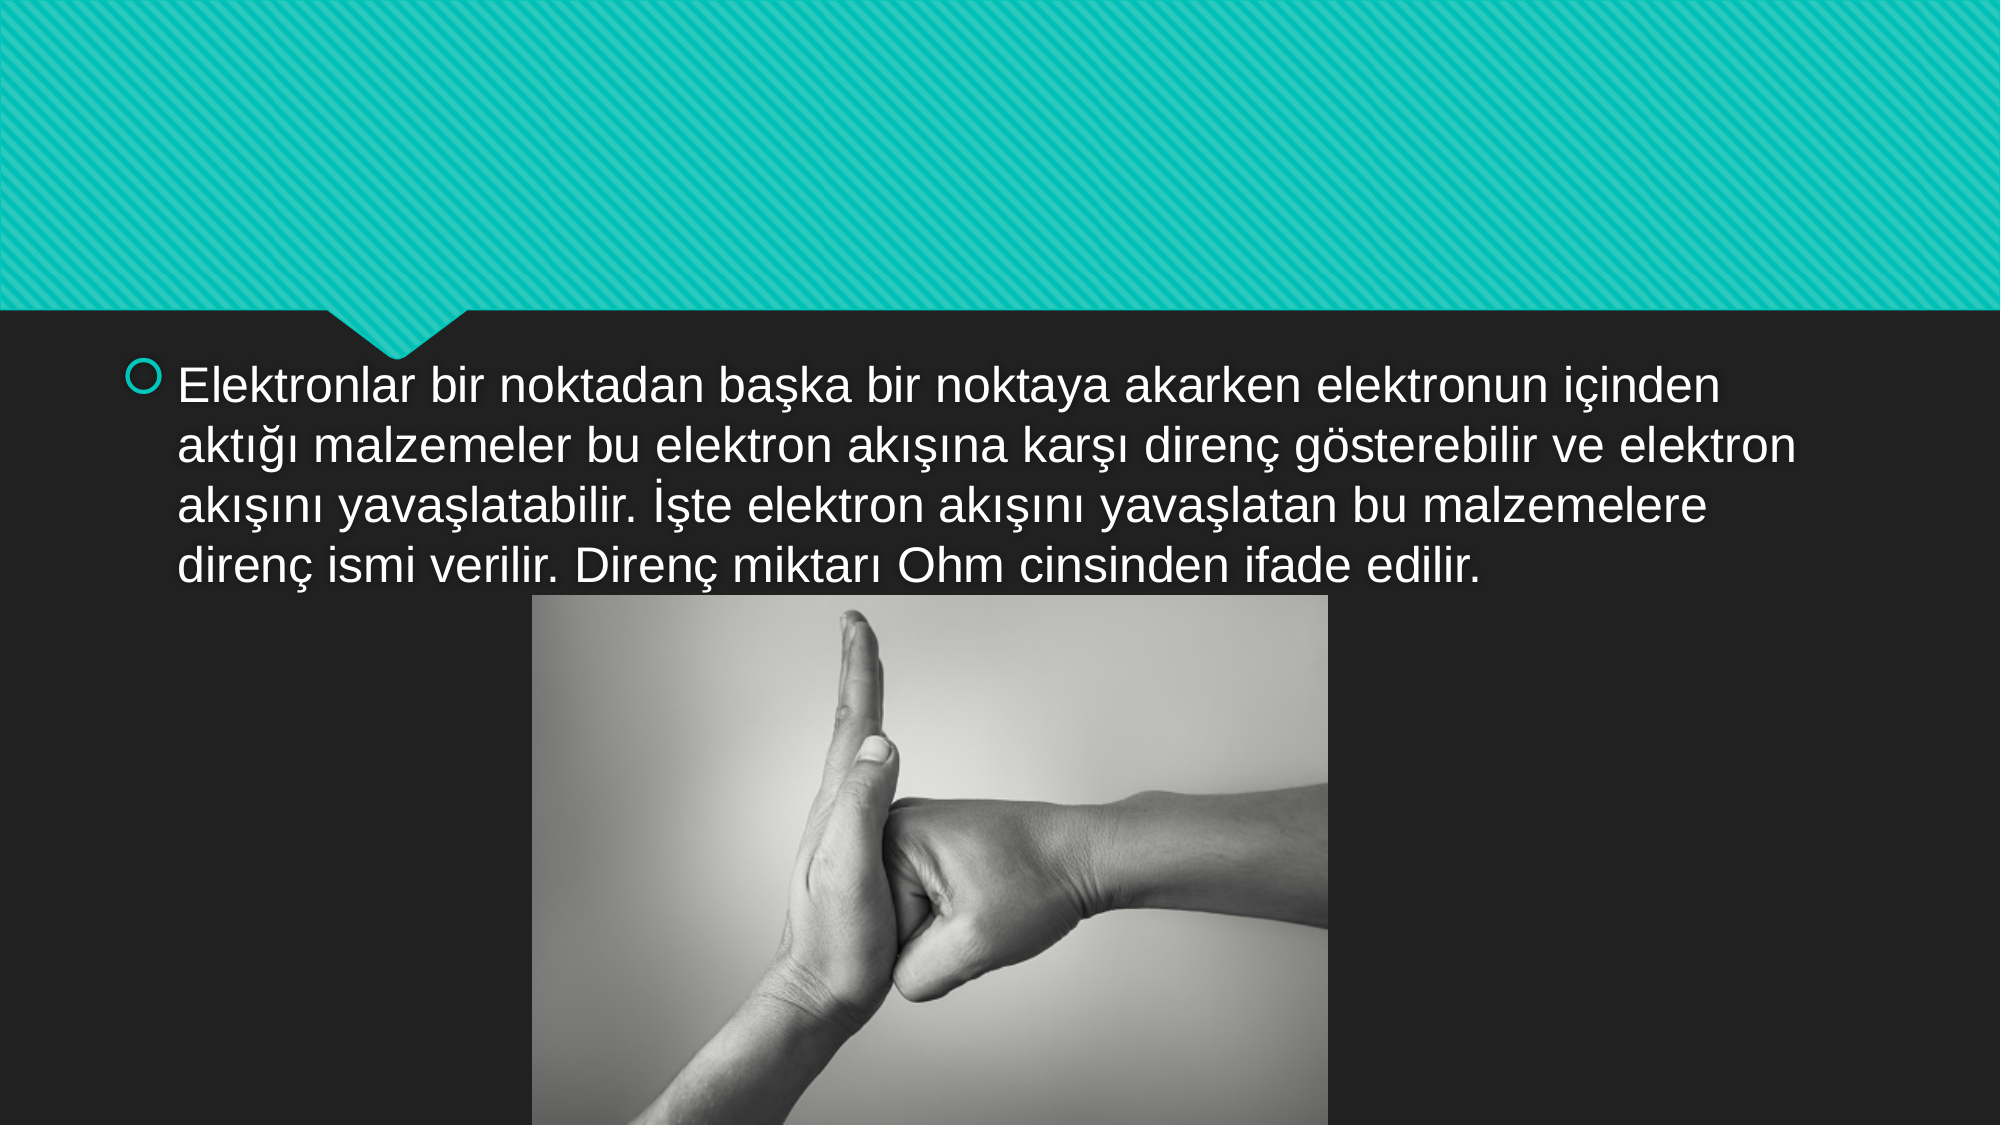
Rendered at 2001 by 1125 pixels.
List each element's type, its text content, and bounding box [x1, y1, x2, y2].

picture [532, 595, 1329, 1125]
list Elektronlar bir noktadan başka bir noktaya akarken elektronun içinden aktığı malzemeler bu elektron akışına karşı direnç gösterebilir ve elektron akışını yavaşlatabilir. İşte elektron akışını yavaşlatan bu malzemelere direnç ismi verilir. Direnç miktarı Ohm cinsinden ifade edilir. [106, 174, 1838, 771]
